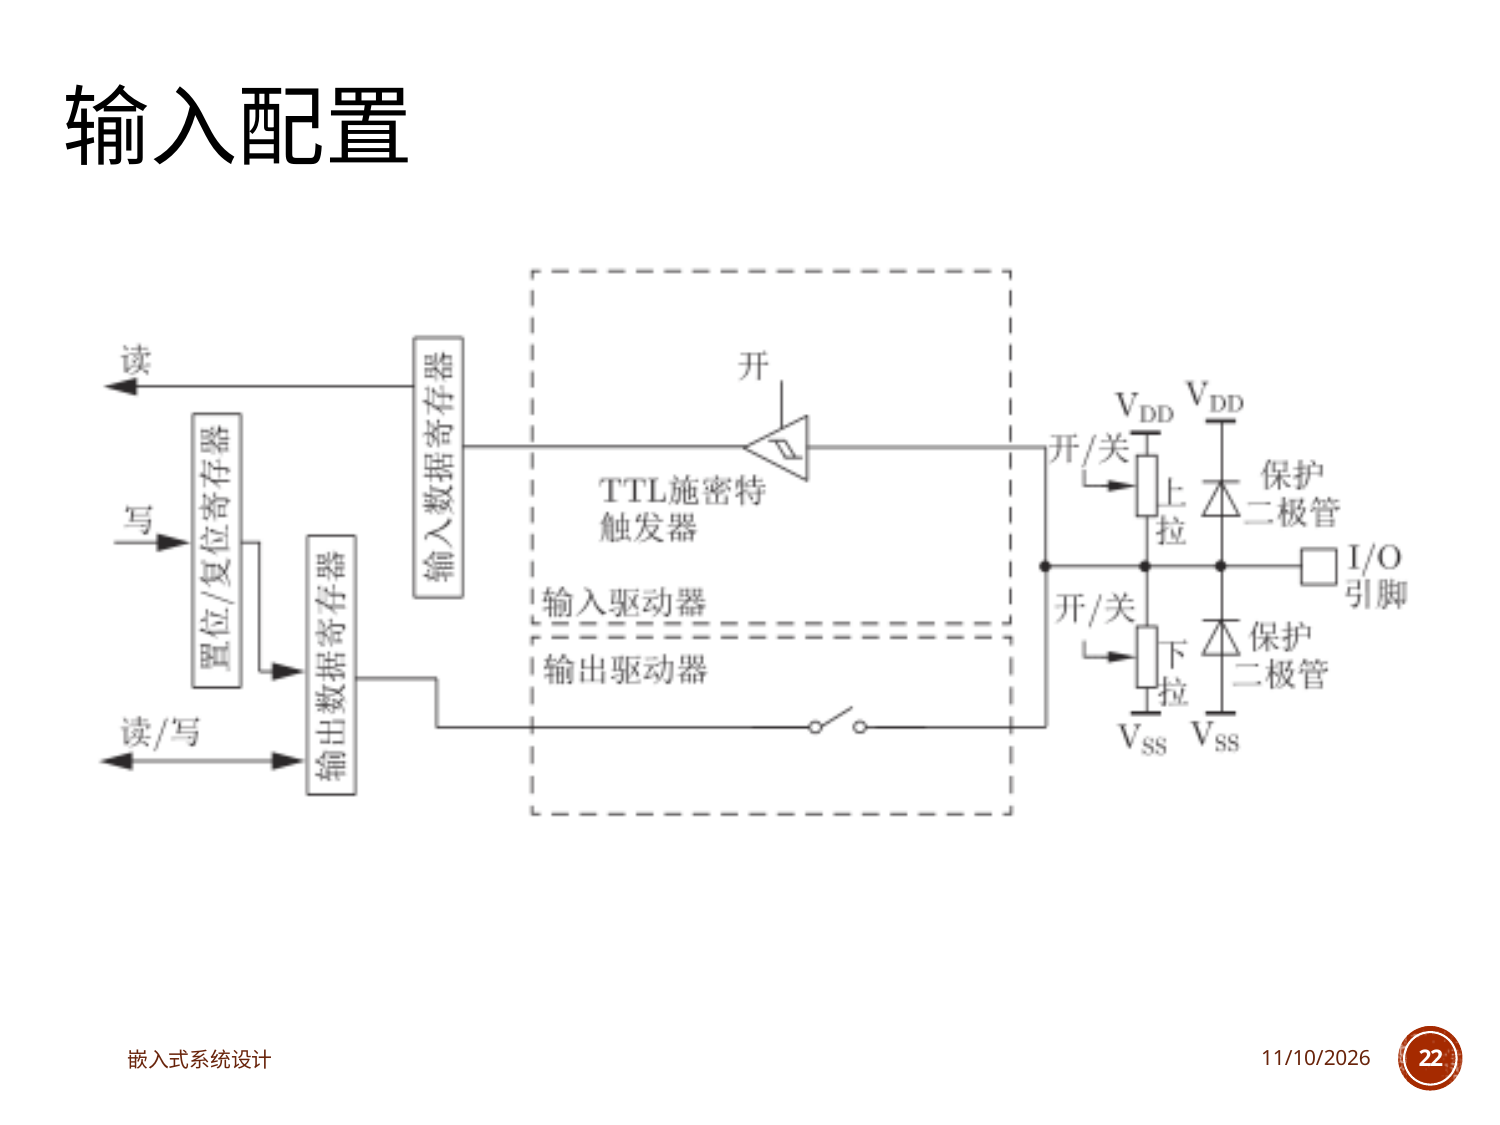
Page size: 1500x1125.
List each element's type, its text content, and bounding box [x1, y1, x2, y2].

slide_number 22 [1391, 1028, 1471, 1089]
picture [77, 215, 1423, 823]
title 输入配置 [47, 46, 1471, 215]
footer 嵌入式系统设计 [112, 1028, 891, 1089]
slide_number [982, 1028, 1386, 1089]
